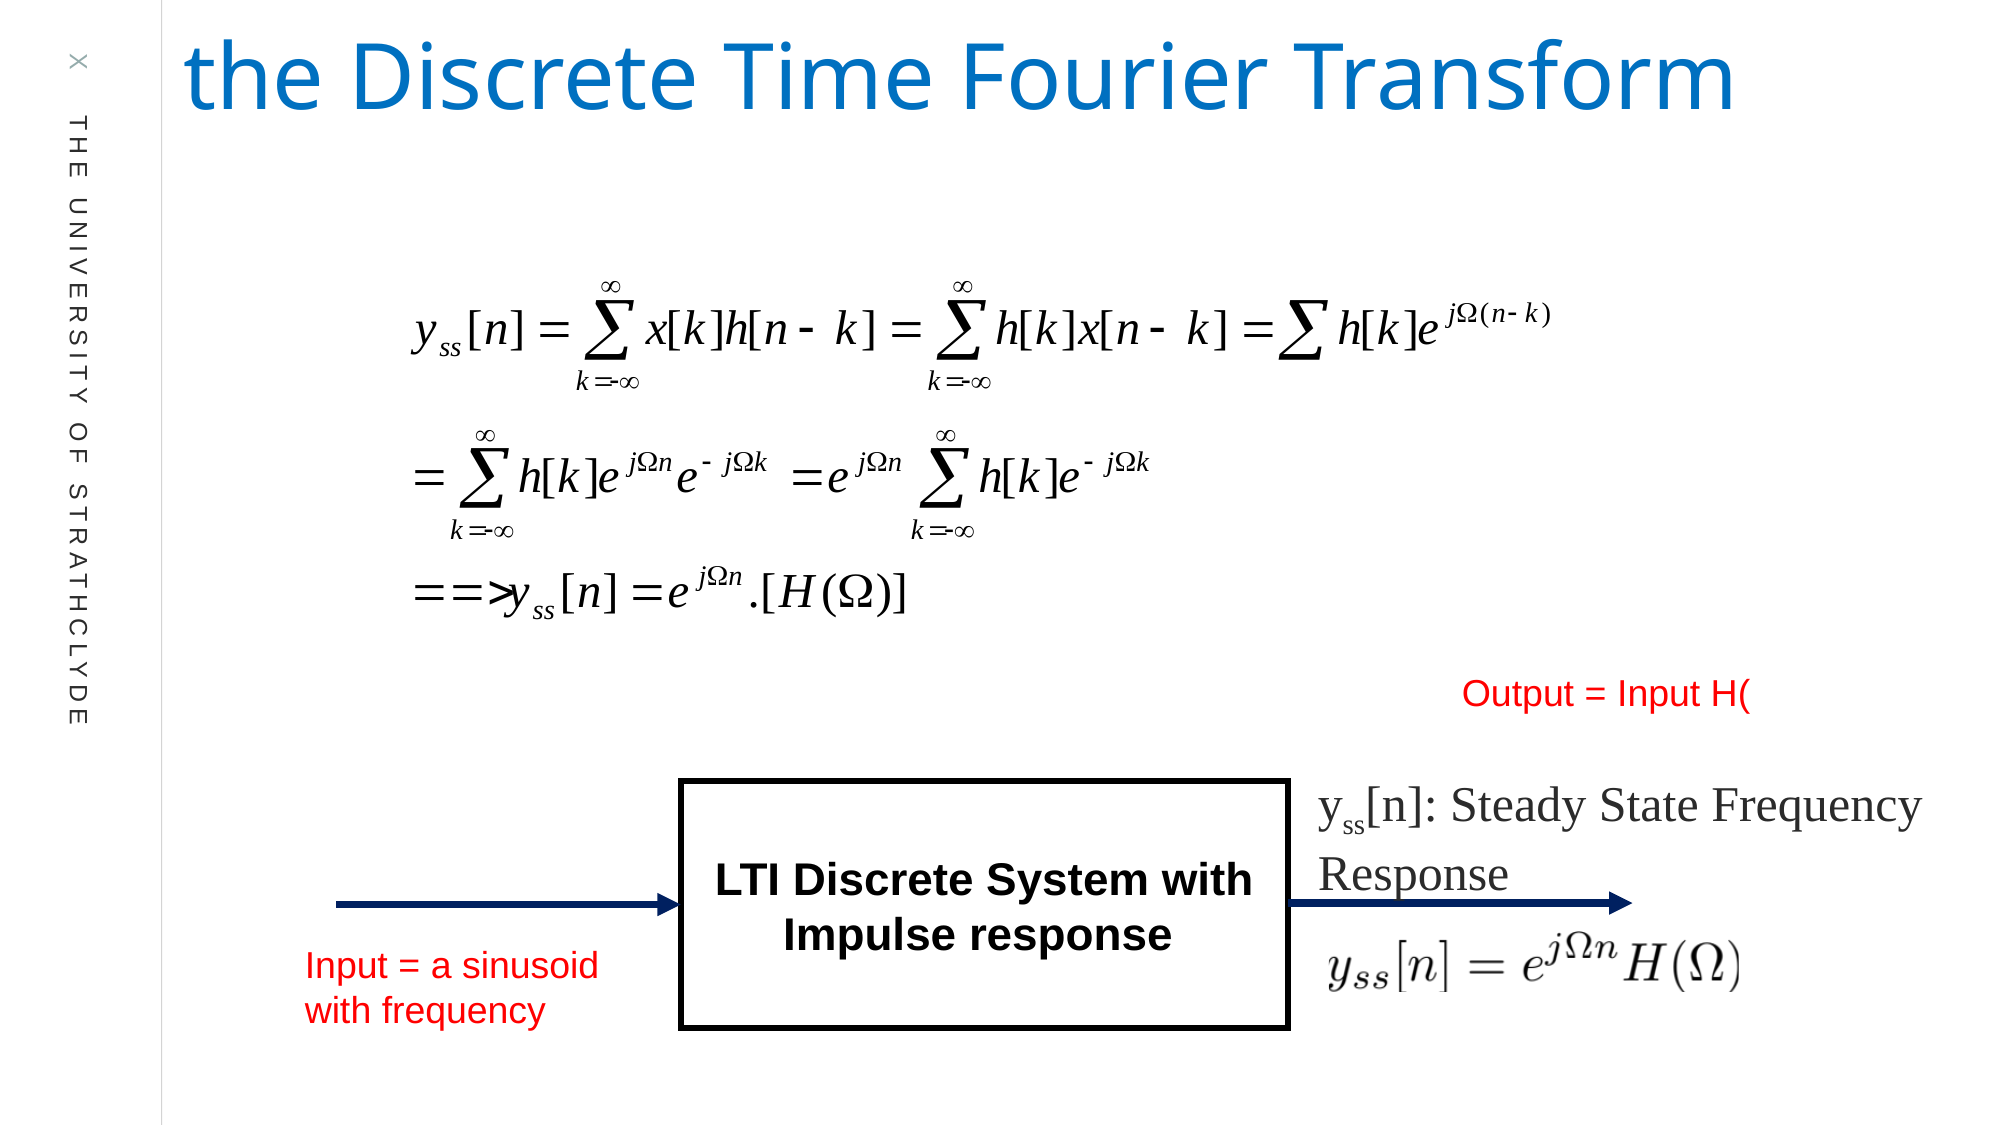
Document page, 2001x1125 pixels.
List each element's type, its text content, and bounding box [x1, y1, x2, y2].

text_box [402, 261, 1566, 631]
text_box yss[n]: Steady State Frequency Response [1315, 769, 1975, 869]
picture [1328, 931, 1739, 992]
